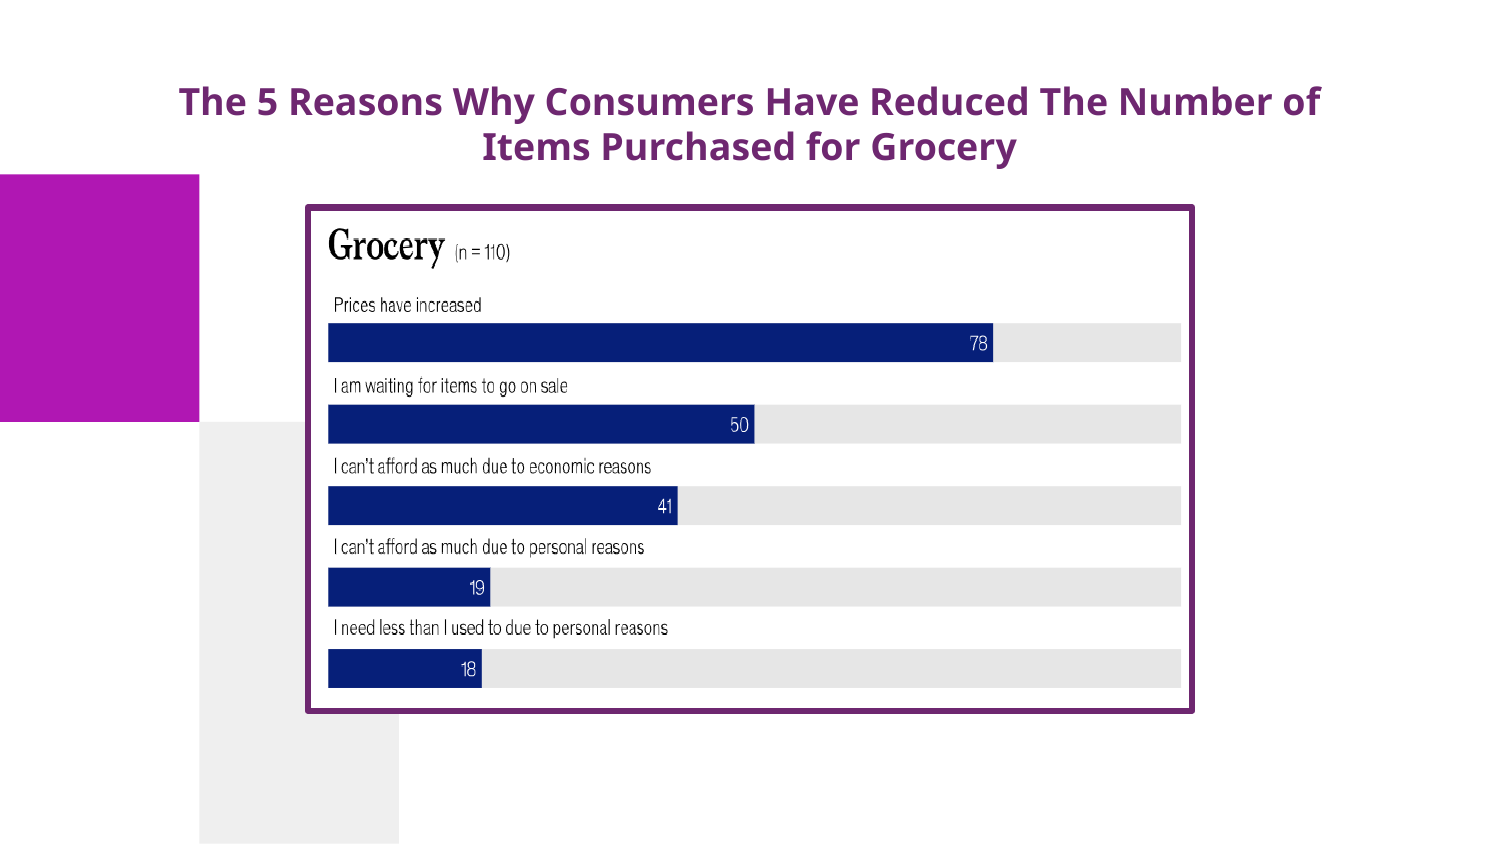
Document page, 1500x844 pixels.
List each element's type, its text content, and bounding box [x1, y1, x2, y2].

picture [310, 210, 1190, 708]
title The 5 Reasons Why Consumers Have Reduced The Number of Items Purchased for Grocery [117, 62, 1383, 178]
